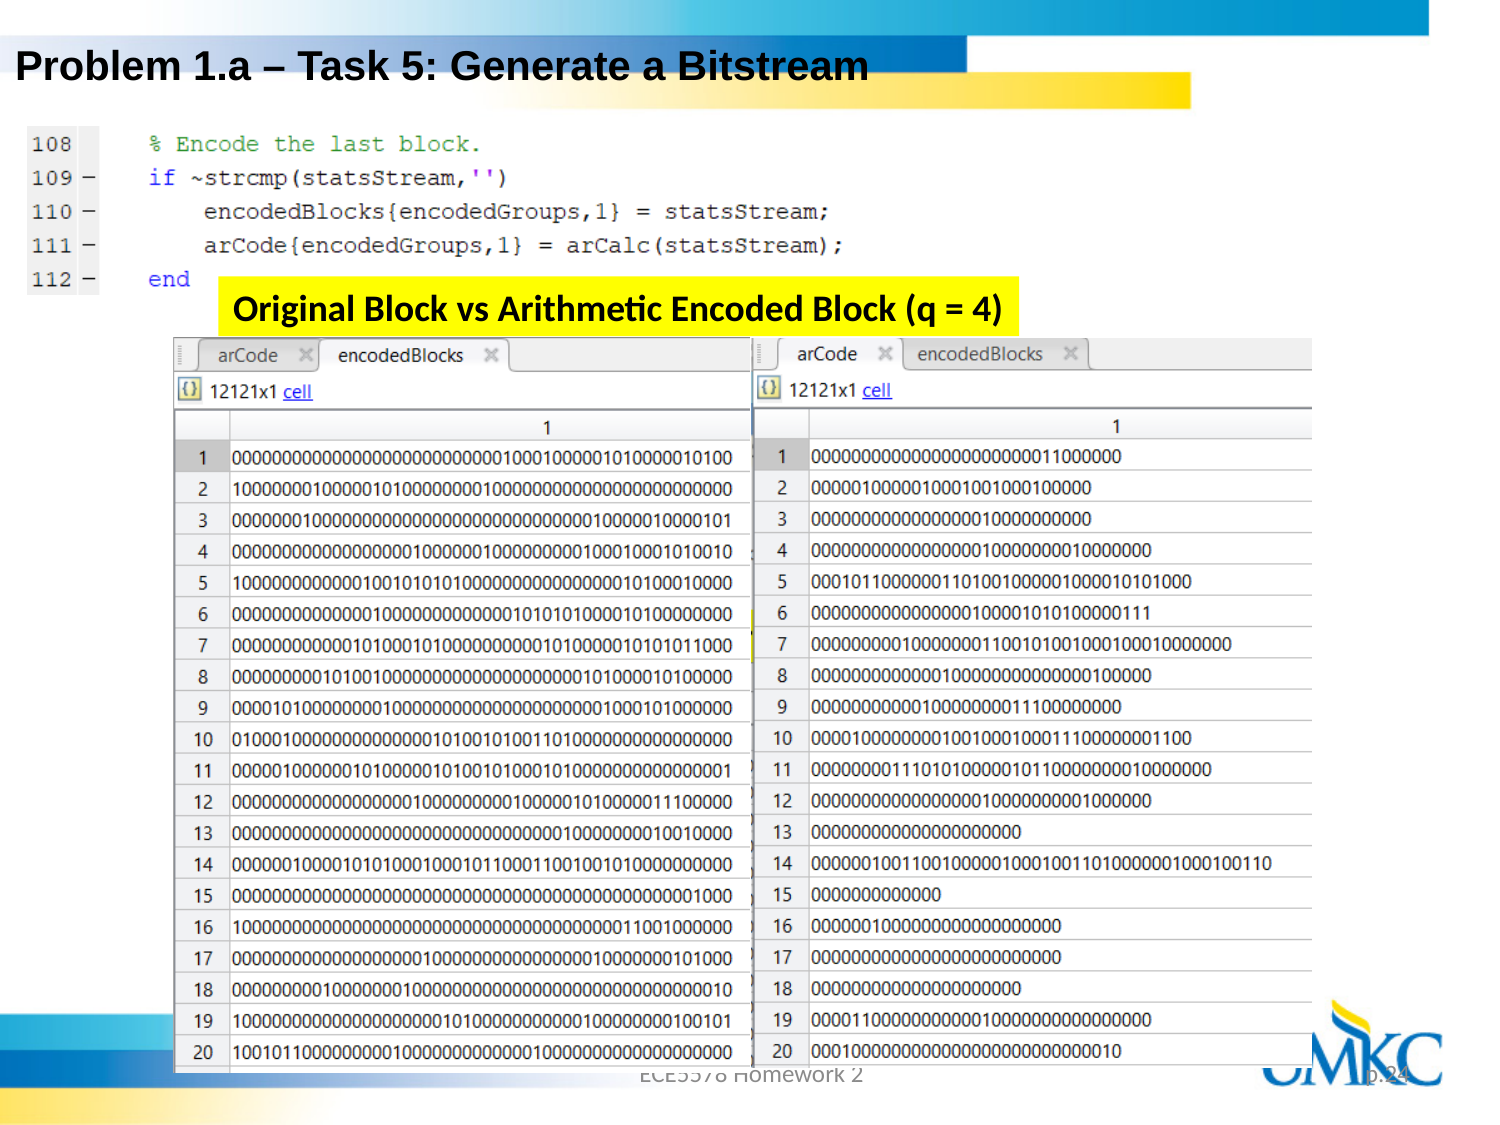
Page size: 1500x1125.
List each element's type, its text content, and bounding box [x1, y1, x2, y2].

title Problem 1.a – Task 5: Generate a Bitstream [0, 0, 1500, 127]
slide_number p.24 [1074, 1042, 1425, 1103]
picture [0, 126, 1500, 1125]
footer ECE5578 Homework 2 [514, 1076, 990, 1103]
text_box Original Block vs Arithmetic Encoded Block (q = 4) [218, 276, 1020, 337]
